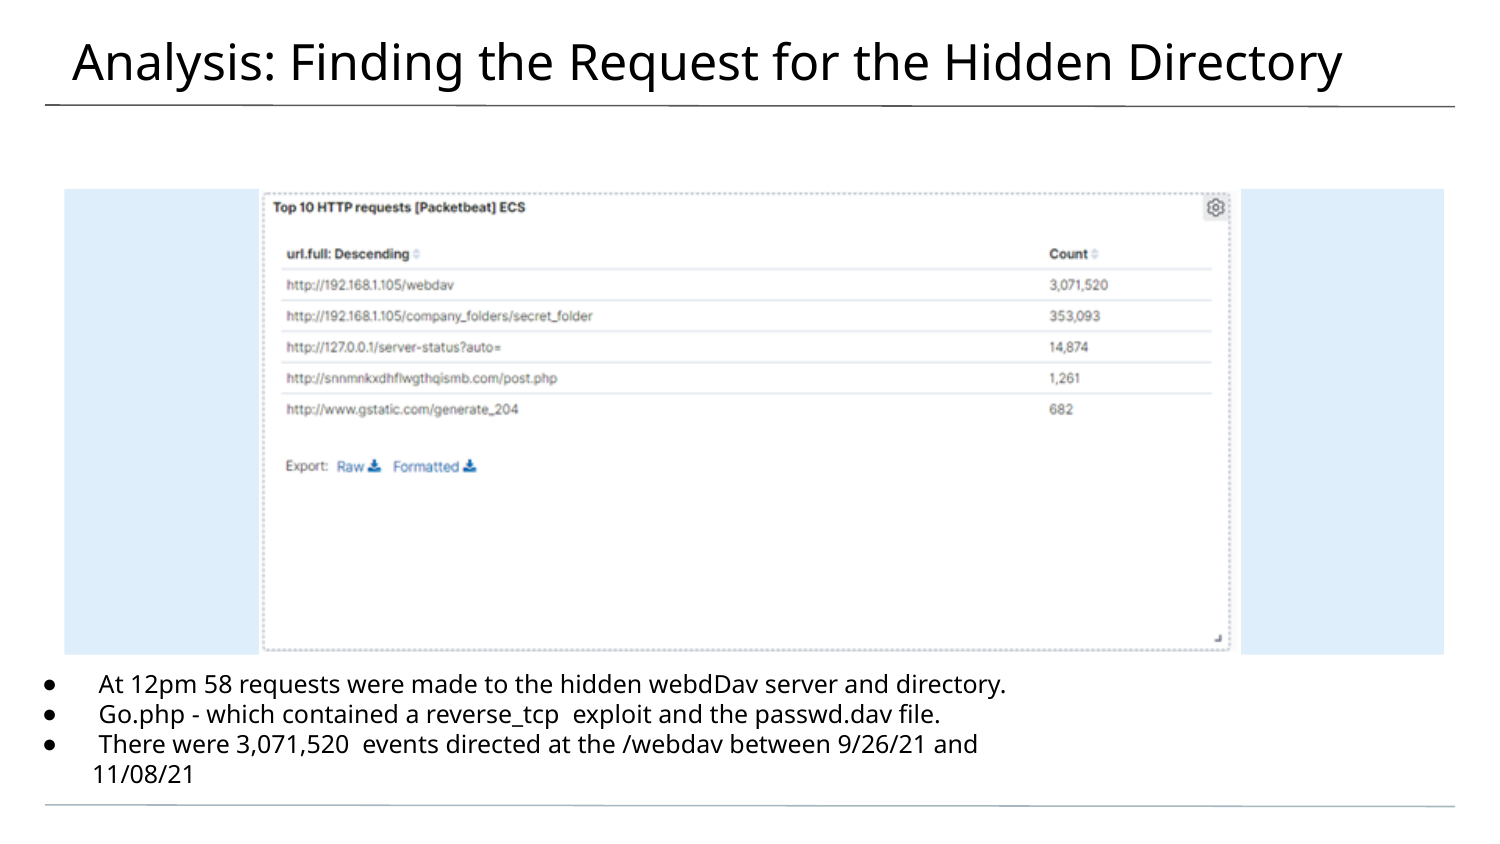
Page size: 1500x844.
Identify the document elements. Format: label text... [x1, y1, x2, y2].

text_box [1241, 188, 1444, 655]
picture [259, 188, 1241, 655]
title Analysis: Finding the Request for the Hidden Directory [0, 0, 1500, 88]
subtitle At 12pm 58 requests were made to the hidden webdDav server and directory. Go.php - which contained a reverse_tcp exploit and the passwd.dav file. There were 3,071,520 events directed at the /webdav between 9/26/21 and 11/08/21 [0, 653, 1133, 760]
text_box [64, 188, 257, 653]
